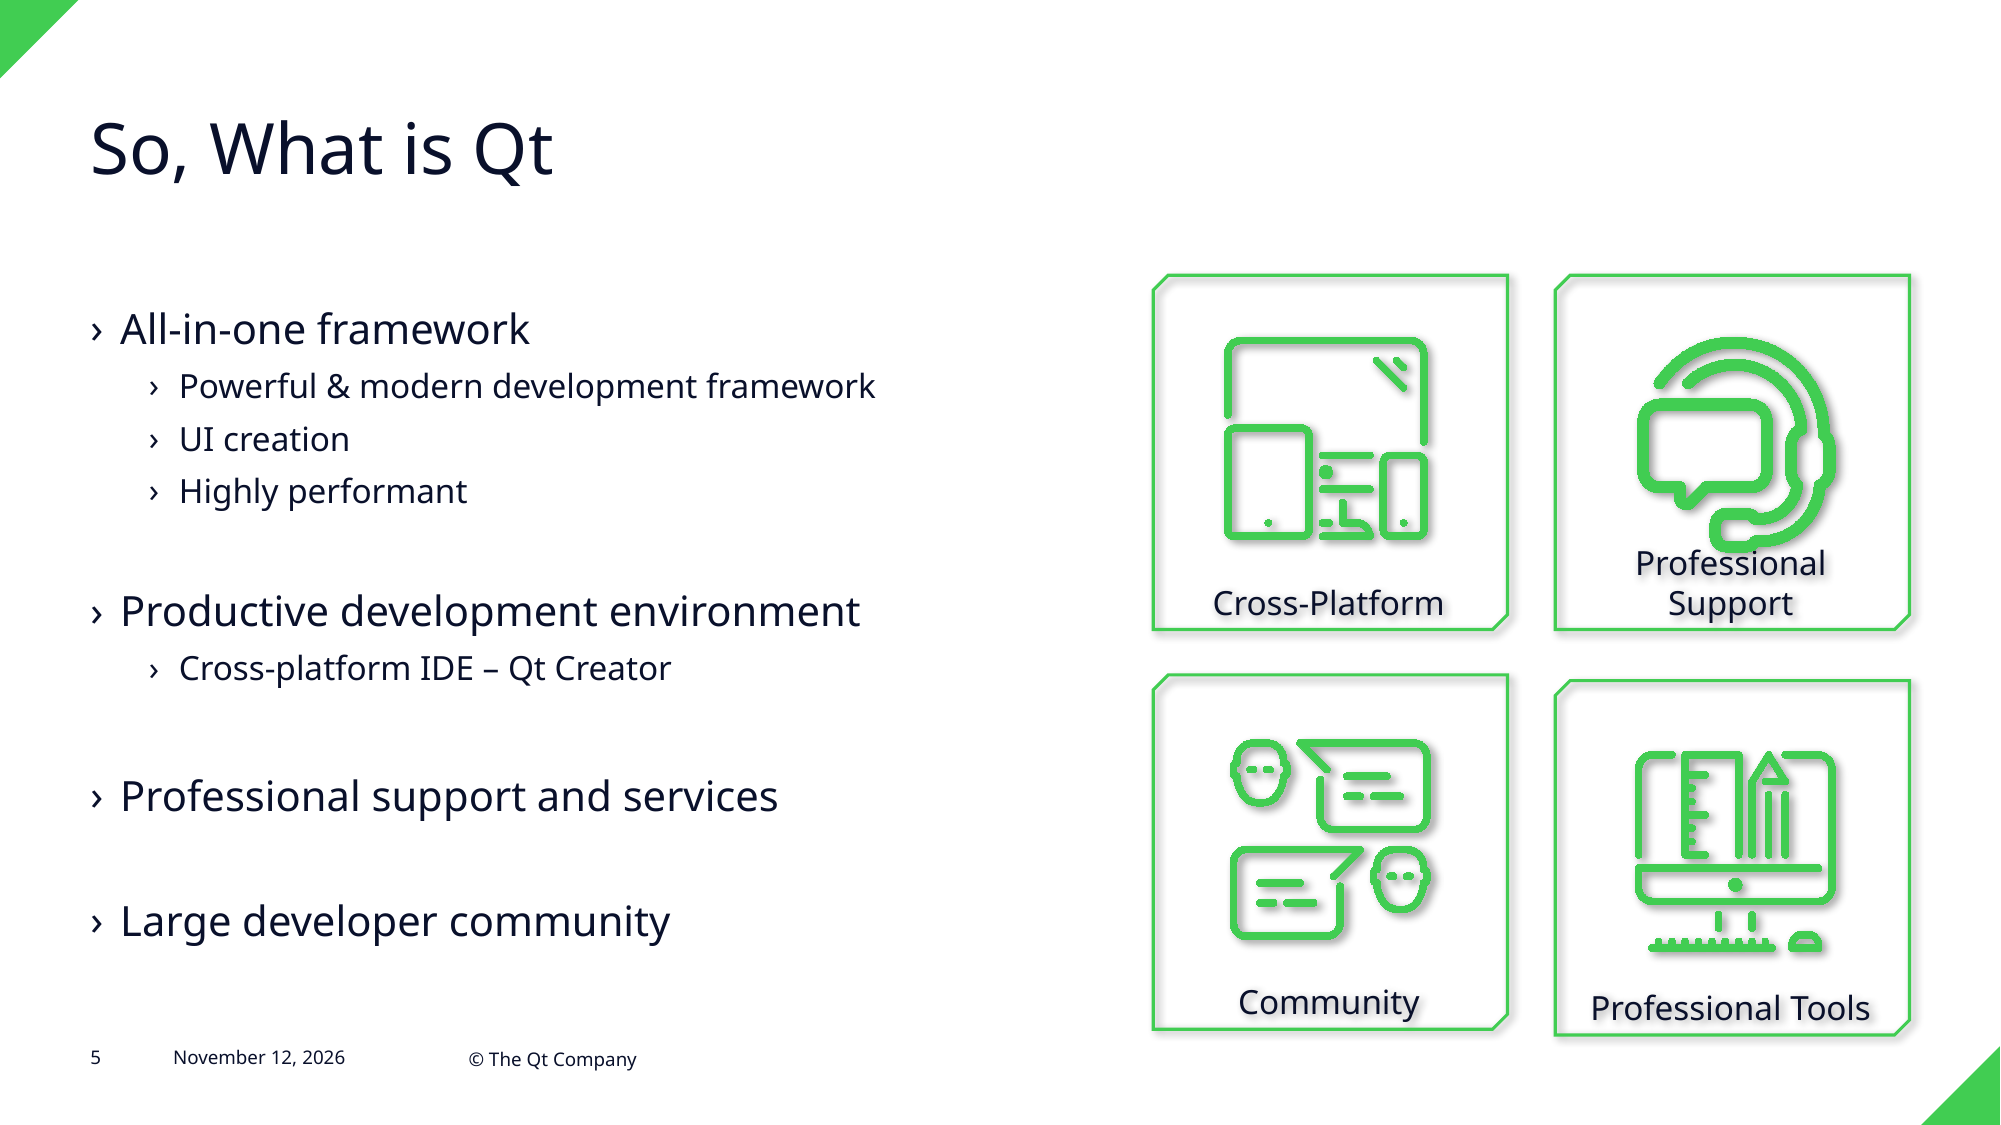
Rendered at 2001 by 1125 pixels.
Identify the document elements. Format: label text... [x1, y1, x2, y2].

text_box [1748, 911, 1756, 932]
text_box [1653, 337, 1836, 553]
list All-in-one framework Powerful & modern development framework UI creation Highly performant Productive development environment Cross-platform IDE – Qt Creator Professional support and services Large developer community [90, 302, 1910, 1012]
text_box [1319, 452, 1374, 459]
text_box Professional Support [1555, 275, 1910, 630]
text_box [1370, 846, 1431, 913]
text_box [1296, 739, 1431, 833]
text_box [1230, 739, 1291, 807]
slide_number 5 [90, 1046, 174, 1071]
text_box [1635, 751, 1836, 905]
title So, What is Qt [90, 113, 1910, 268]
text_box [1319, 499, 1374, 540]
text_box [1637, 398, 1773, 510]
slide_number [174, 1046, 468, 1071]
footer © The Qt Company [468, 1046, 1910, 1071]
text_box Cross-Platform [1153, 275, 1508, 630]
text_box [1715, 911, 1722, 932]
text_box [1224, 337, 1428, 446]
text_box [1648, 938, 1776, 952]
text_box [1788, 931, 1822, 952]
text_box [1224, 424, 1313, 540]
text_box Community [1153, 674, 1508, 1030]
text_box [1319, 485, 1374, 493]
text_box [1379, 452, 1428, 540]
text_box Professional Tools [1555, 680, 1910, 1035]
text_box [1319, 465, 1333, 479]
text_box [1230, 846, 1364, 940]
